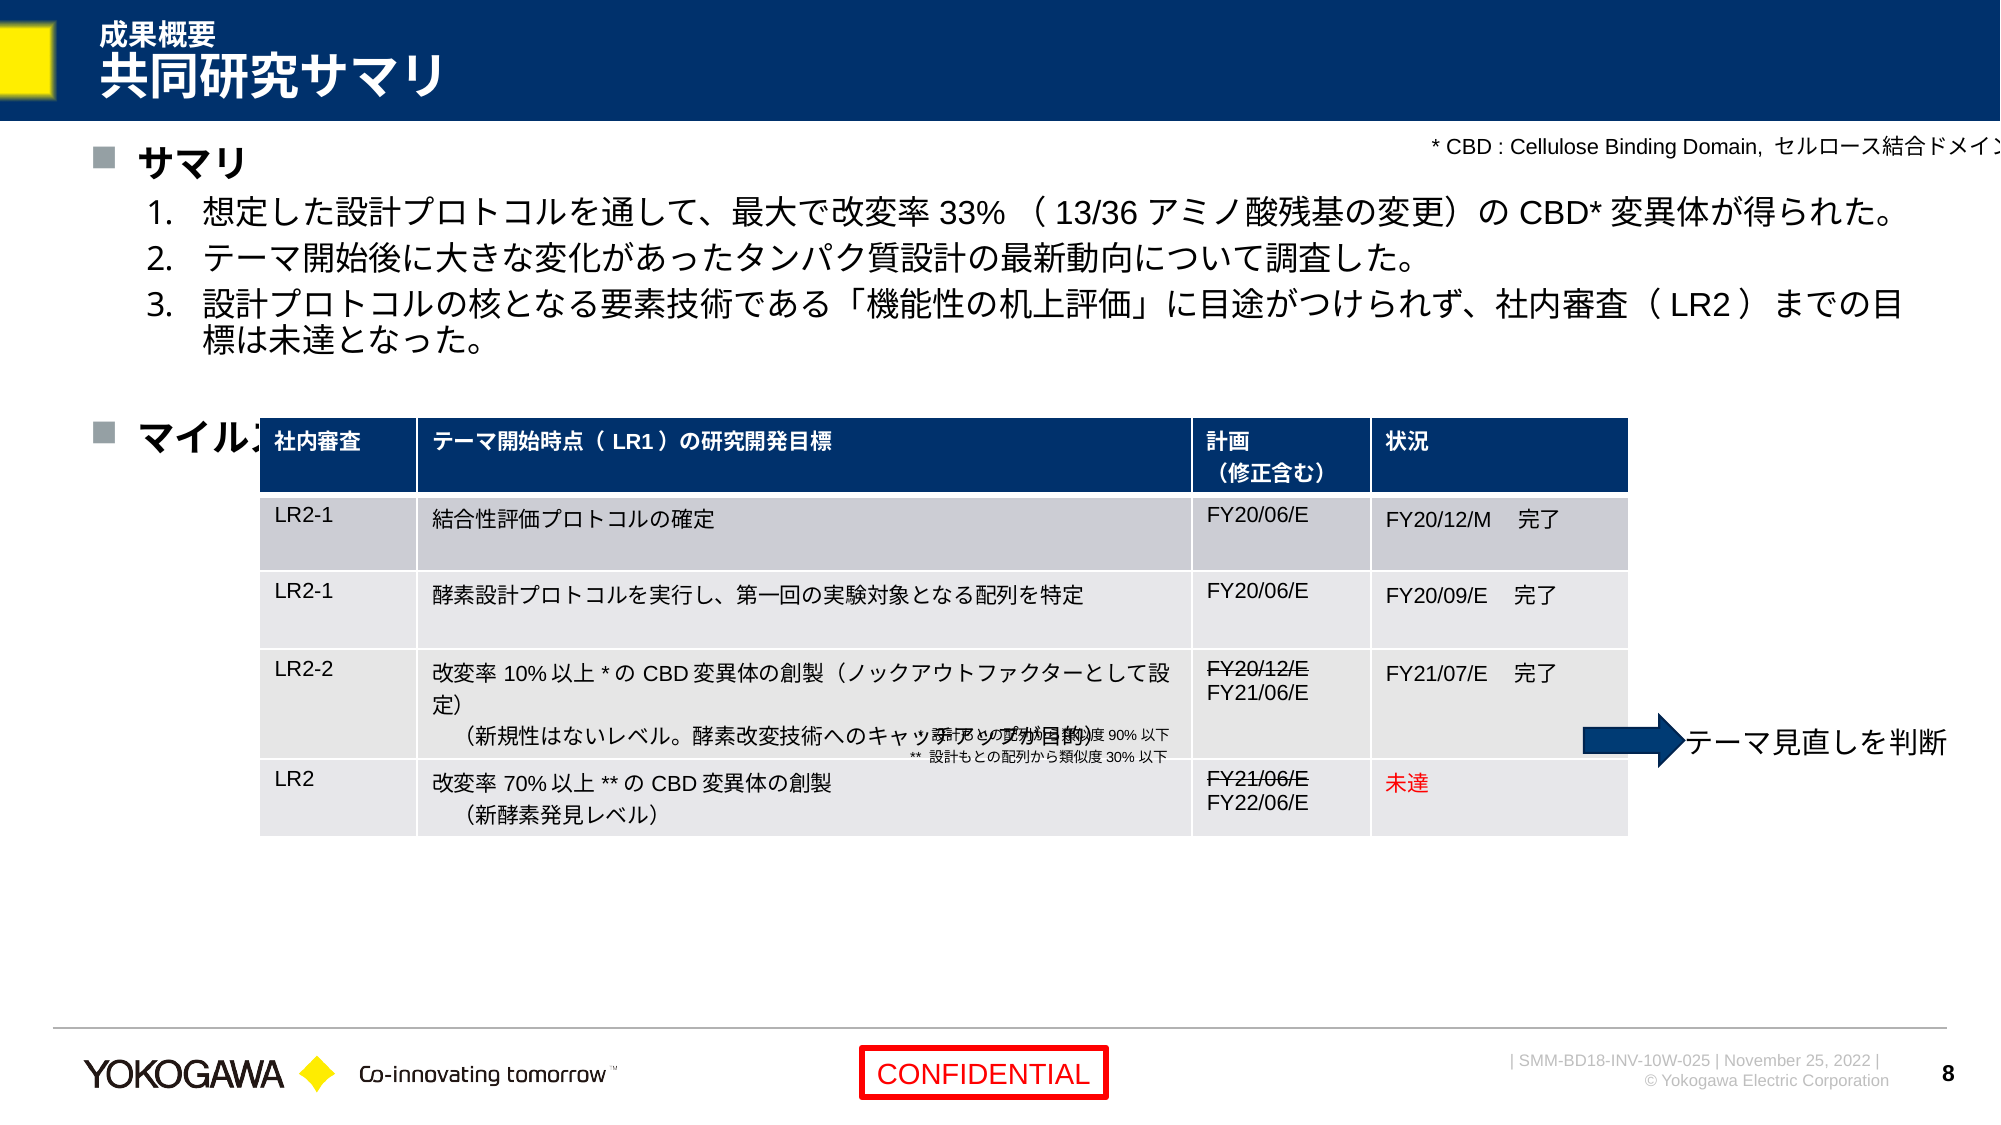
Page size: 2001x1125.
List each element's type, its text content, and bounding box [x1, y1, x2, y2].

table_header 計画 （修正含む） [1193, 418, 1370, 492]
table_cell FY21/06/E FY22/06/E [1193, 760, 1370, 836]
text_box * 設計もとの配列から類似度90%以下 [903, 718, 1185, 751]
table_cell FY20/09/E 完了 [1372, 572, 1628, 648]
table_cell FY20/12/E FY21/06/E [1193, 650, 1370, 758]
table_cell LR2 [260, 760, 416, 836]
table_cell 改変率70%以上**のCBD変異体の創製 （新酵素発見レベル） [418, 760, 1191, 836]
list サマリ 想定した設計プロトコルを通して、最大で改変率33%（13/36アミノ酸残基の変更）のCBD*変異体が得られた。 テーマ開始後に大きな変化があったタンパク質設計の最新動向について調査した。 設計プロトコルの核となる要素技術である「機能性の机上評価」に目途がつけられず、社内審査（LR2）までの目標は未達となった。 マイルストーンの達成状況 [75, 137, 1946, 932]
table_cell 結合性評価プロトコルの確定 [418, 498, 1191, 570]
slide_number 8 [1904, 1042, 1970, 1103]
table_cell 未達 [1372, 760, 1628, 836]
table_header 状況 [1372, 418, 1628, 492]
text_box * CBD : Cellulose Binding Domain, セルロース結合ドメイン [1416, 125, 2000, 167]
text_box [1582, 712, 1669, 768]
table_cell LR2-2 [260, 650, 416, 758]
table_cell LR2-1 [260, 572, 416, 648]
table_header テーマ開始時点（LR1）の研究開発目標 [418, 418, 1191, 492]
table_cell FY20/06/E [1193, 572, 1370, 648]
text_box ** 設計もとの配列から類似度30%以下 [895, 740, 1183, 773]
picture [0, 6, 69, 115]
table_cell FY20/06/E [1193, 498, 1370, 570]
table_cell FY21/07/E 完了 [1372, 650, 1628, 758]
table_cell LR2-1 [260, 498, 416, 570]
table_cell 酵素設計プロトコルを実行し、第一回の実験対象となる配列を特定 [418, 572, 1191, 648]
table_header 社内審査 [260, 418, 416, 492]
title 成果概要 共同研究サマリ [84, 20, 1955, 106]
table_cell FY20/12/M 完了 [1372, 498, 1628, 570]
table_cell 改変率10%以上*のCBD変異体の創製（ノックアウトファクターとして設定） （新規性はないレベル。酵素改変技術へのキャッチアップが目的） [418, 650, 1191, 758]
text_box テーマ見直しを判断 [1669, 716, 1963, 767]
picture [83, 1055, 617, 1093]
